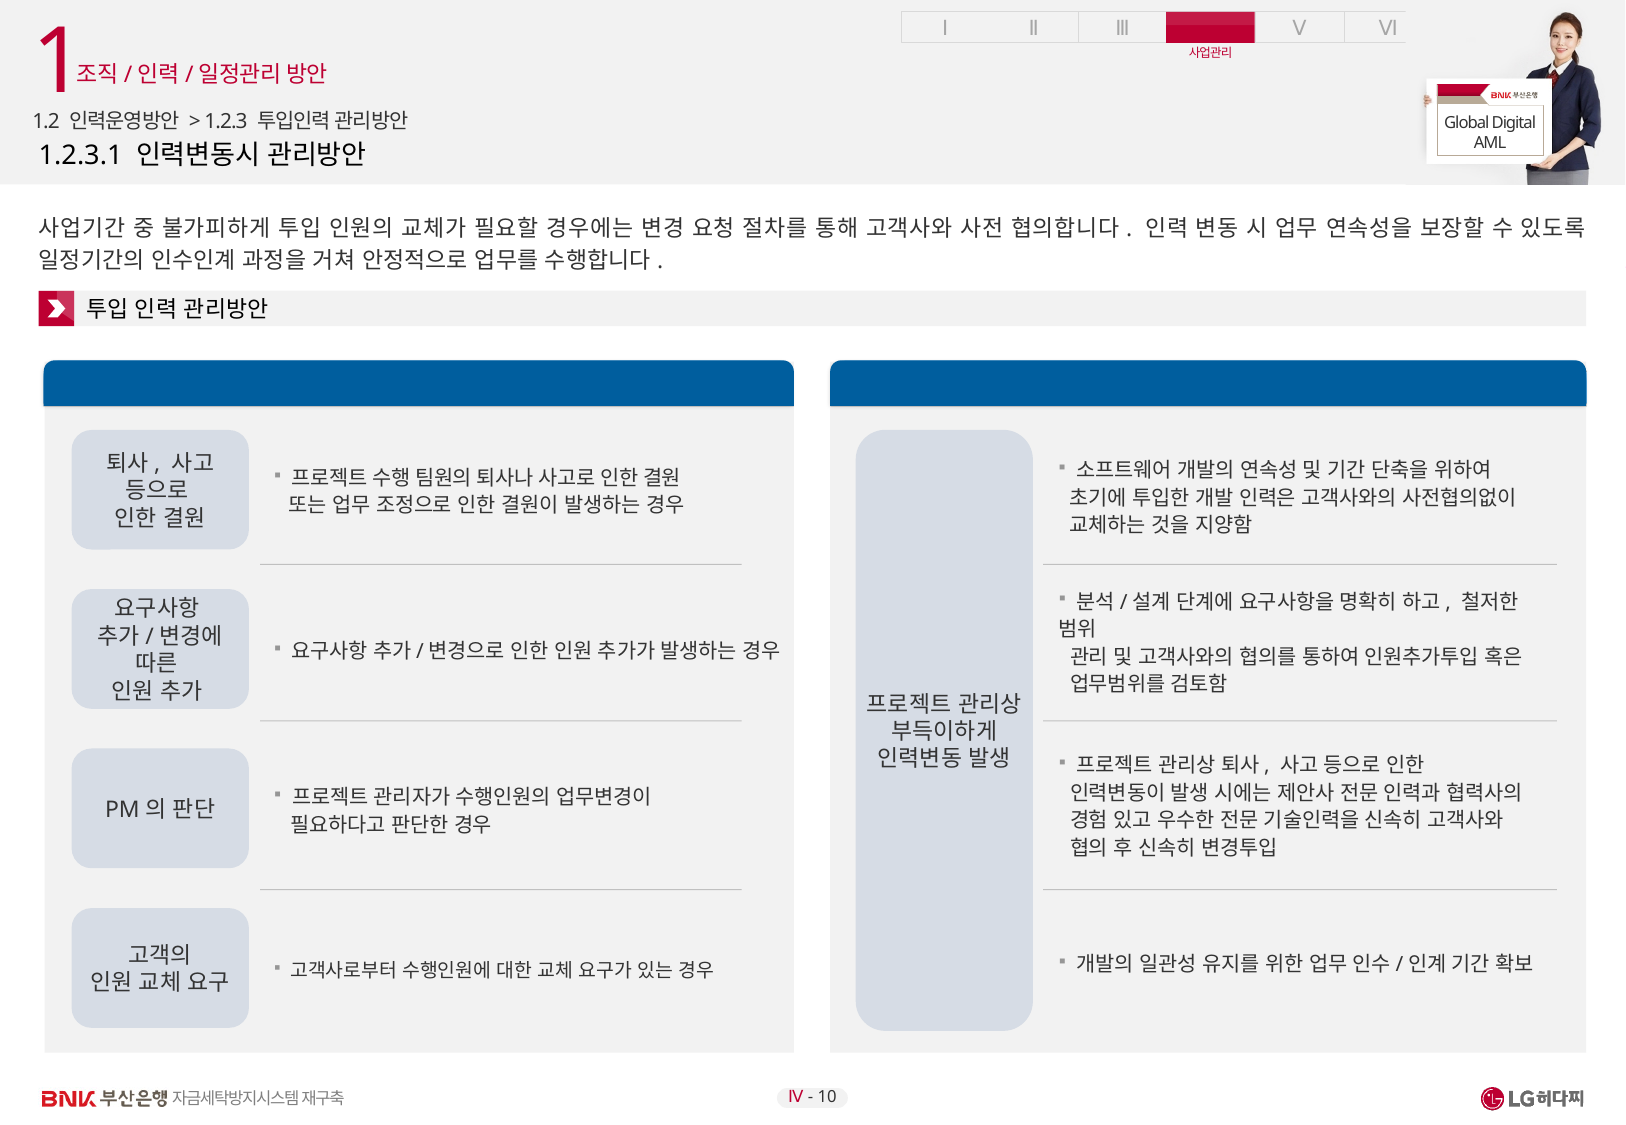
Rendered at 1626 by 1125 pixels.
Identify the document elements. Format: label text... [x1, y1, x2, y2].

picture [38, 1087, 169, 1109]
picture [1490, 91, 1538, 99]
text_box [38, 290, 1587, 327]
text_box 프로젝트 관리자가 수행인원의 업무변경이 필요하다고 판단한 경우 [274, 781, 760, 837]
text_box [829, 409, 1587, 1054]
text_box 개발의 일관성 유지를 위한 업무 인수/인계 기간 확보 [1058, 948, 1542, 976]
text_box 사업기간 중 불가피하게 투입 인원의 교체가 필요할 경우에는 변경 요청 절차를 통해 고객사와 사전 협의합니다. 인력 변동 시 업무 연속성을 보장할 수 있도록 일정기간의 인수인계 과정을 거쳐 안정적으로 업무를 수행합니다. [38, 207, 1587, 274]
text_box 프로젝트 관리상 퇴사, 사고 등으로 인한 인력변동이 발생 시에는 제안사 전문 인력과 협력사의 경험 있고 우수한 전문 기술인력을 신속히 고객사와 협의 후 신속히 변경투입 [1058, 749, 1550, 860]
text_box 요구사항 추가/변경에 따른 인원 추가 [71, 589, 249, 709]
text_box 퇴사, 사고 등으로 인한 결원 [71, 429, 249, 550]
picture [1478, 1084, 1587, 1112]
text_box 소프트웨어 개발의 연속성 및 기간 단축을 위하여 초기에 투입한 개발 인력은 고객사와의 사전협의없이 교체하는 것을 지양함 [1058, 454, 1562, 537]
text_box 프로젝트 관리상 부득이하게 인력변동 발생 [855, 429, 1033, 1031]
text_box 프로젝트 수행 팀원의 퇴사나 사고로 인한 결원 또는 업무 조정으로 인한 결원이 발생하는 경우 [274, 462, 760, 518]
text_box 고객의 인원 교체 요구 [71, 908, 249, 1028]
picture [1438, 104, 1543, 136]
text_box 분석/설계 단계에 요구사항을 명확히 하고, 철저한 범위 관리 및 고객사와의 협의를 통하여 인원추가투입 혹은 업무범위를 검토함 [1058, 585, 1550, 696]
text_box 조직/인력/일정관리 방안 [86, 59, 340, 88]
text_box 1.2 인력운영방안 > 1.2.3 투입인력 관리방안 [32, 107, 409, 133]
text_box 요구사항 추가/변경으로 인한 인원 추가가 발생하는 경우 [274, 621, 760, 677]
text_box PM의 판단 [71, 748, 249, 869]
text_box 1 [32, 0, 86, 111]
picture [43, 360, 794, 407]
picture [1405, 1, 1626, 185]
text_box 고객사로부터 수행인원에 대한 교체 요구가 있는 경우 [274, 955, 763, 982]
title 1.2.3.1 인력변동시 관리방안 [38, 136, 1587, 171]
text_box [44, 408, 795, 1054]
slide_number Ⅳ - 10 [776, 1087, 849, 1109]
picture [830, 360, 1587, 407]
